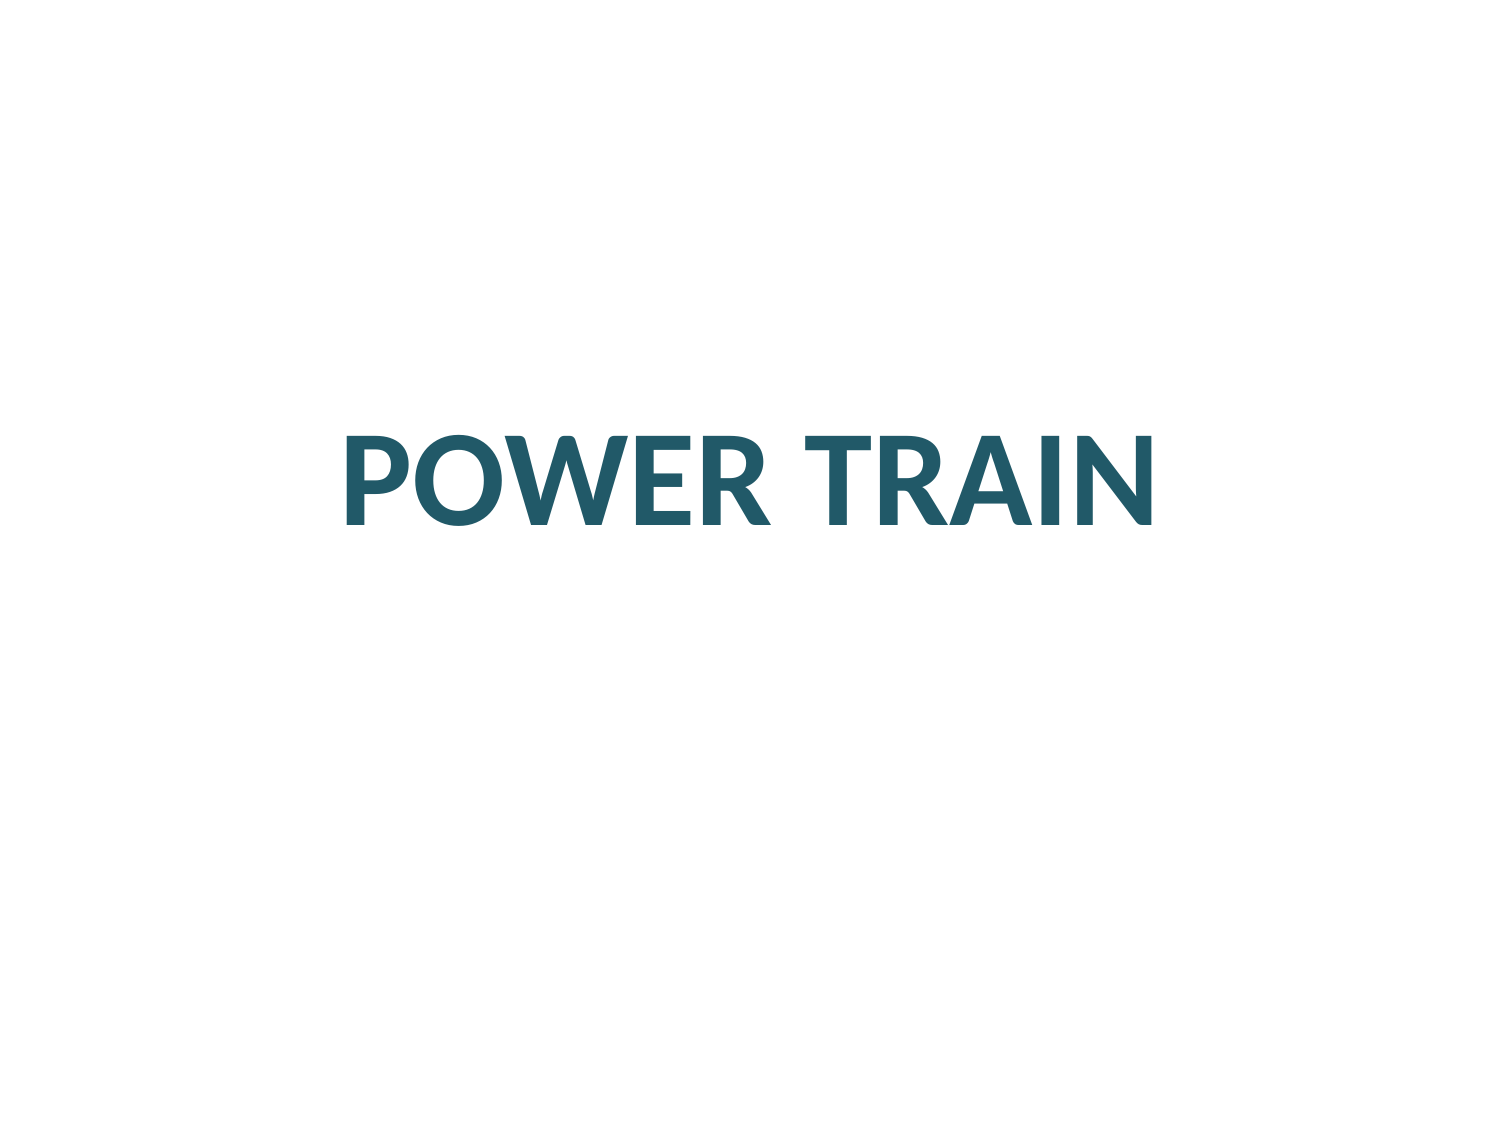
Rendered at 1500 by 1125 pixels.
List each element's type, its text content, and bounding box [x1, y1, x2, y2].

title POWER TRAIN [112, 349, 1388, 591]
